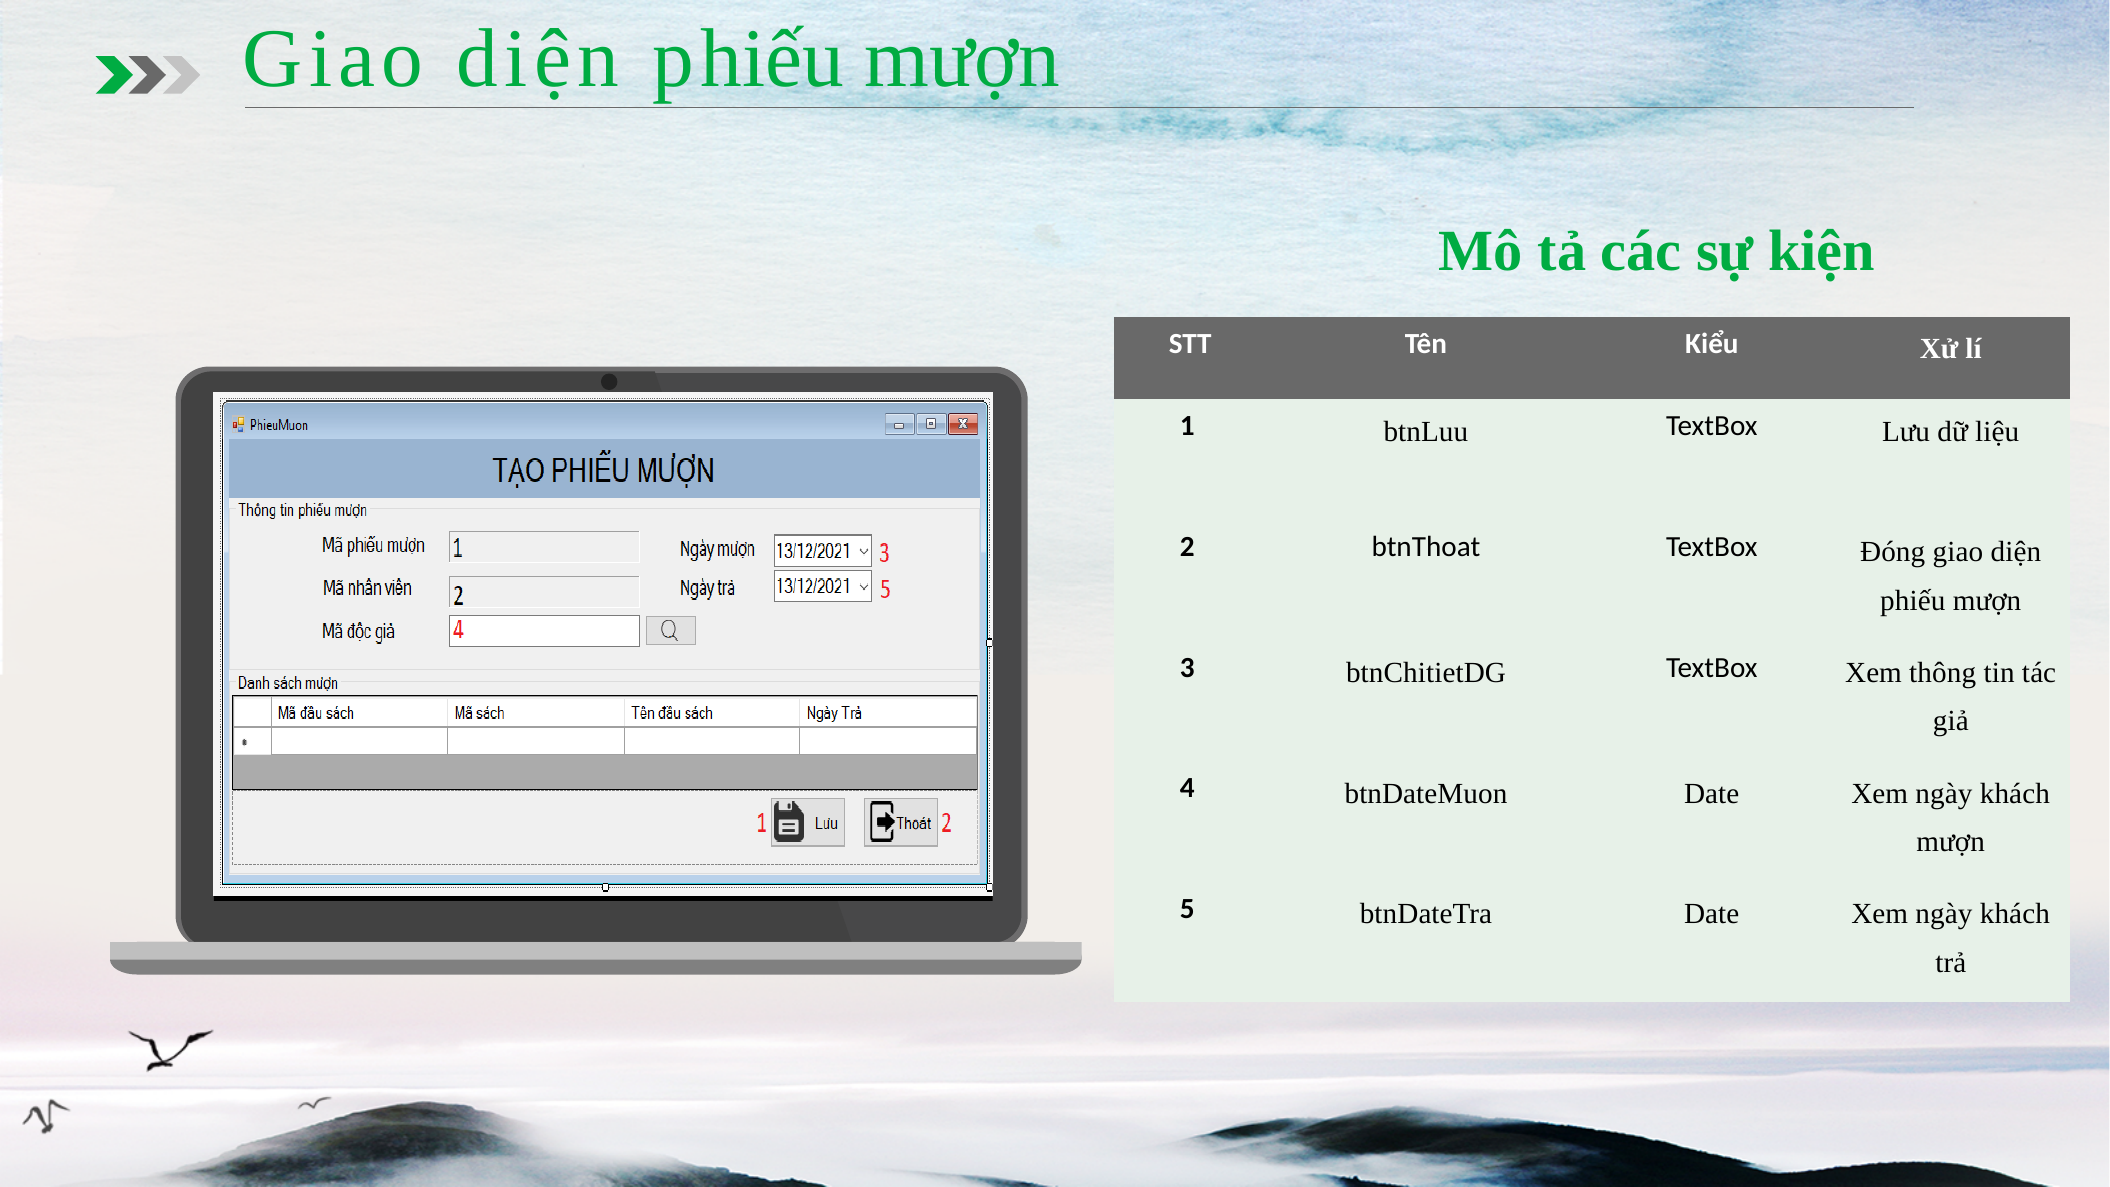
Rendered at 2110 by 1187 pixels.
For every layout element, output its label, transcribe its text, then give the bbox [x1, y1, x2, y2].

text_box Mô tả các sự kiện [1350, 204, 1965, 290]
table_cell Date [1592, 882, 1831, 1002]
table_cell TextBox [1592, 640, 1831, 761]
table_cell 1 [1114, 399, 1260, 520]
table_cell Lưu dữ liệu [1831, 399, 2070, 520]
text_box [109, 369, 1082, 975]
table_cell Xem thông tin tác giả [1831, 640, 2070, 761]
table_header Tên [1260, 317, 1592, 399]
table_header STT [1114, 317, 1260, 399]
table_cell TextBox [1592, 520, 1831, 640]
table_cell Đóng giao diện phiếu mượn [1831, 520, 2070, 640]
table_cell 2 [1114, 520, 1260, 640]
table_cell btnChitietDG [1260, 640, 1592, 761]
table_cell 3 [1114, 640, 1260, 761]
table_cell 4 [1114, 761, 1260, 882]
table_cell 5 [1114, 882, 1260, 1002]
table_cell btnThoat [1260, 520, 1592, 640]
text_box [95, 56, 201, 94]
table_cell Xem ngày khách mượn [1831, 761, 2070, 882]
table_cell btnDateMuon [1260, 761, 1592, 882]
picture [0, 0, 2110, 1187]
text_box Giao diện phiếu mượn [230, 0, 1265, 109]
table_cell Date [1592, 761, 1831, 882]
table_header Kiểu [1592, 317, 1831, 399]
table_cell btnLuu [1260, 399, 1592, 520]
table_cell TextBox [1592, 399, 1831, 520]
table_header Xử lí [1831, 317, 2070, 399]
table_cell btnDateTra [1260, 882, 1592, 1002]
table_cell Xem ngày khách trả [1831, 882, 2070, 1002]
